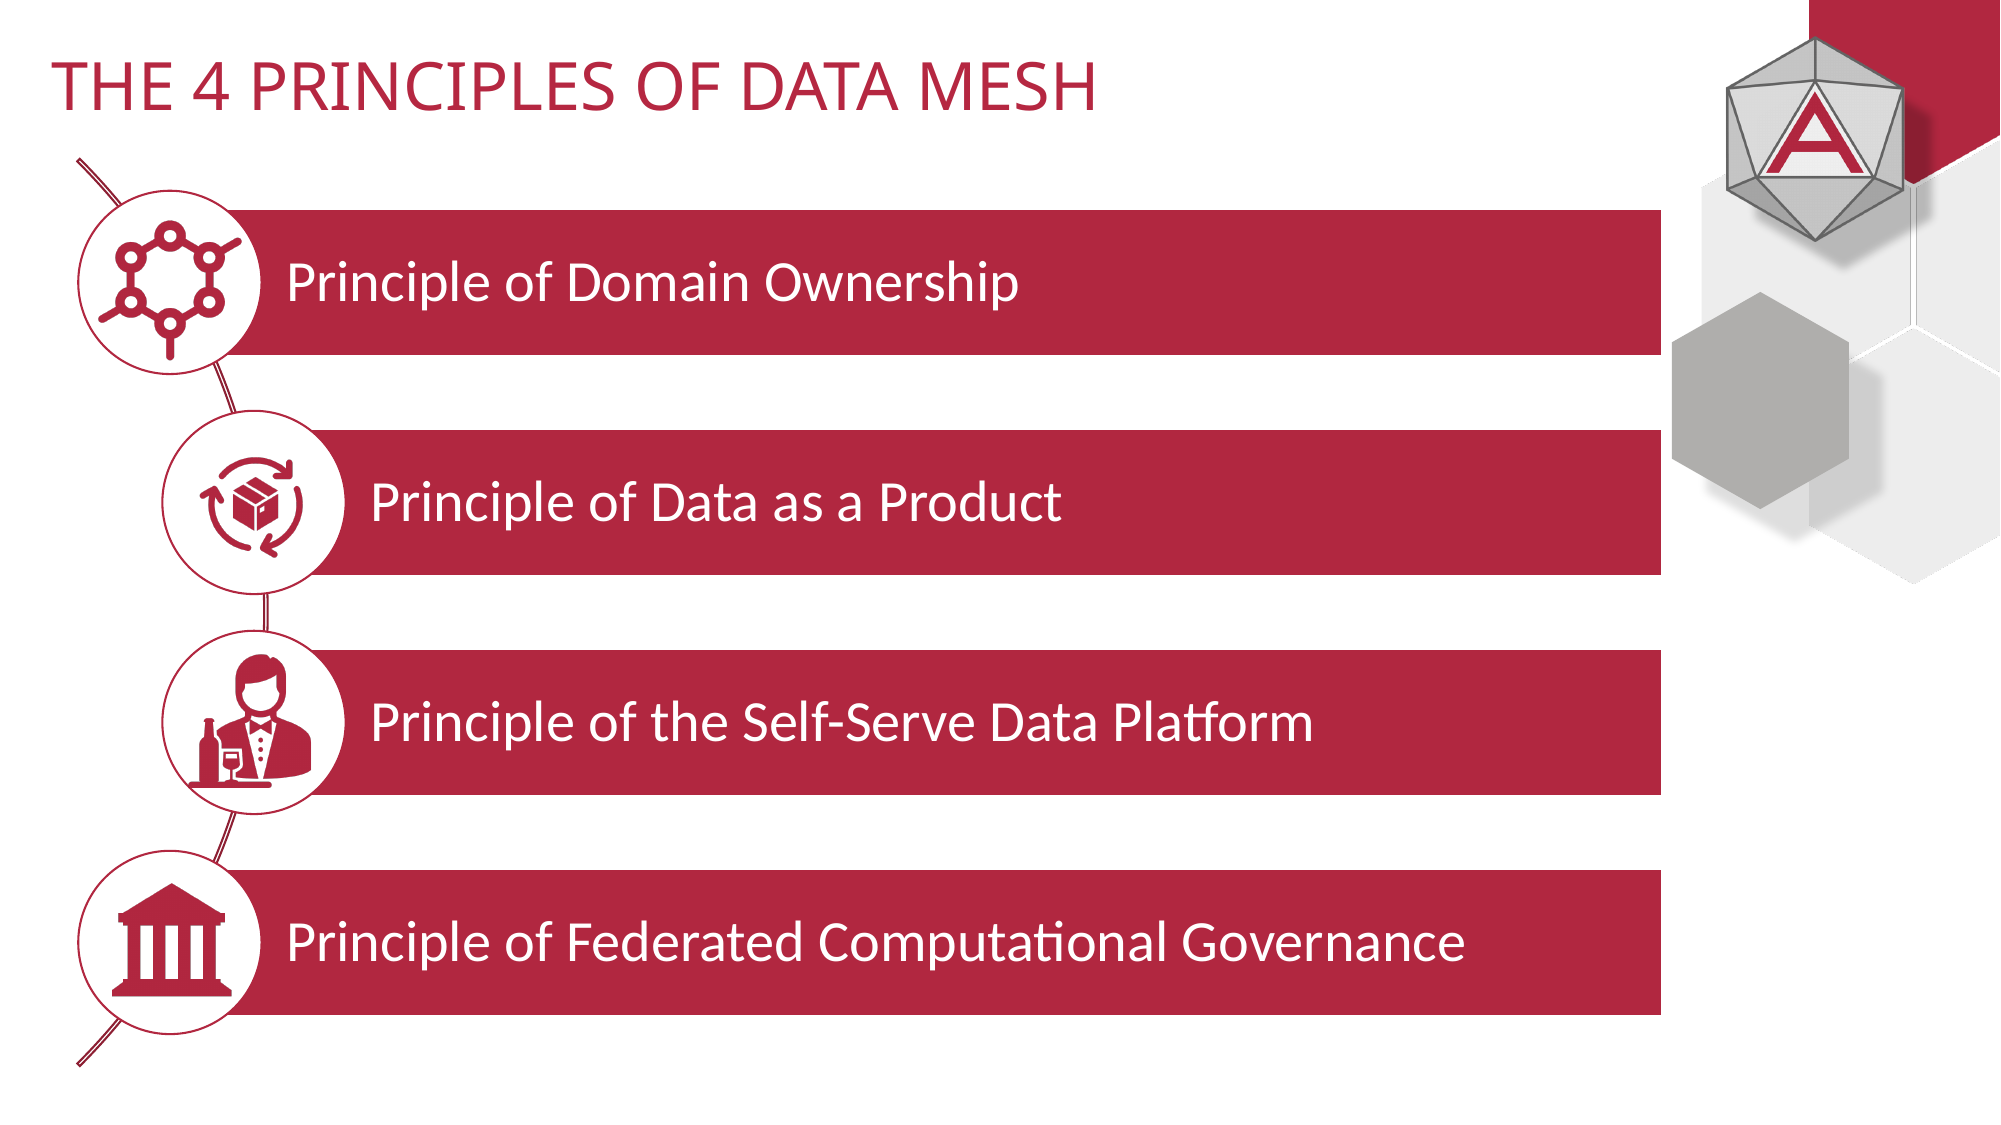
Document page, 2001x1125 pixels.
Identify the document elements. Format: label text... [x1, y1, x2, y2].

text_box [62, 135, 1677, 1090]
title THE 4 PRINCIPLES OF DATA MESH [37, 35, 1169, 136]
picture [96, 864, 247, 1015]
picture [185, 640, 336, 791]
picture [179, 430, 330, 581]
picture [95, 213, 246, 364]
picture [1701, 0, 2000, 584]
